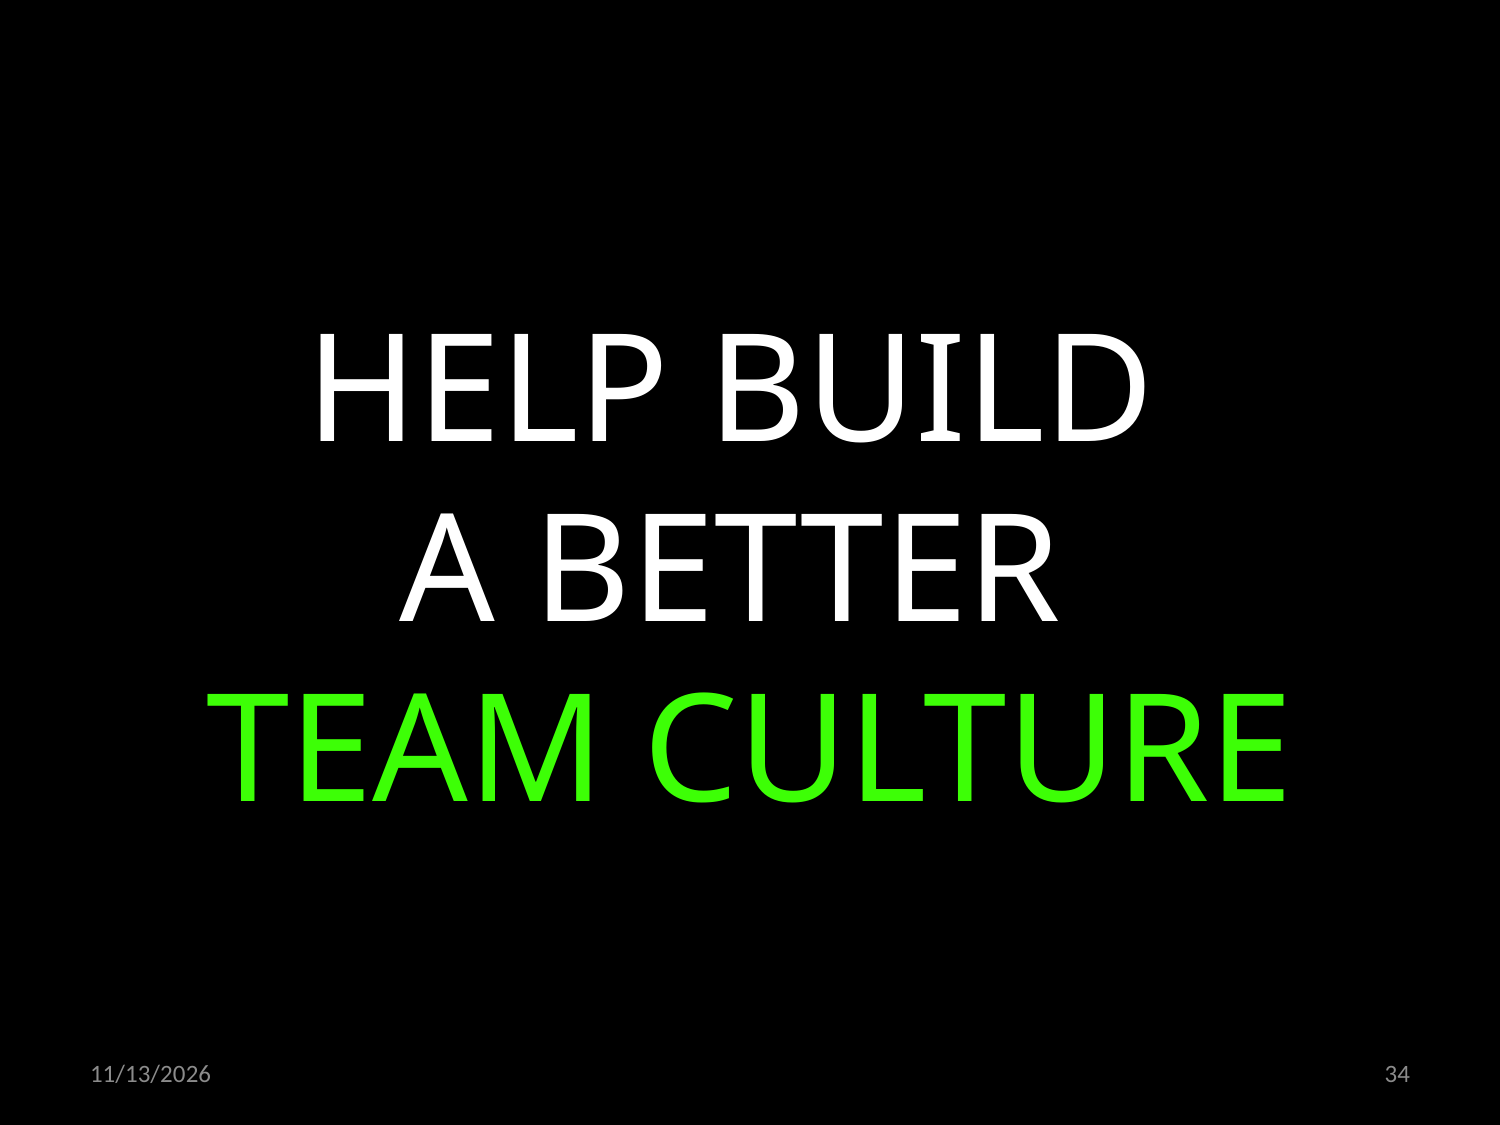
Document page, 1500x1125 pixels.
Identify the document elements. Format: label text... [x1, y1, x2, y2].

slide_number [75, 1042, 425, 1103]
text_box HELP BUILD A BETTER TEAM CULTURE [0, 283, 1500, 386]
slide_number 34 [1074, 1042, 1425, 1103]
